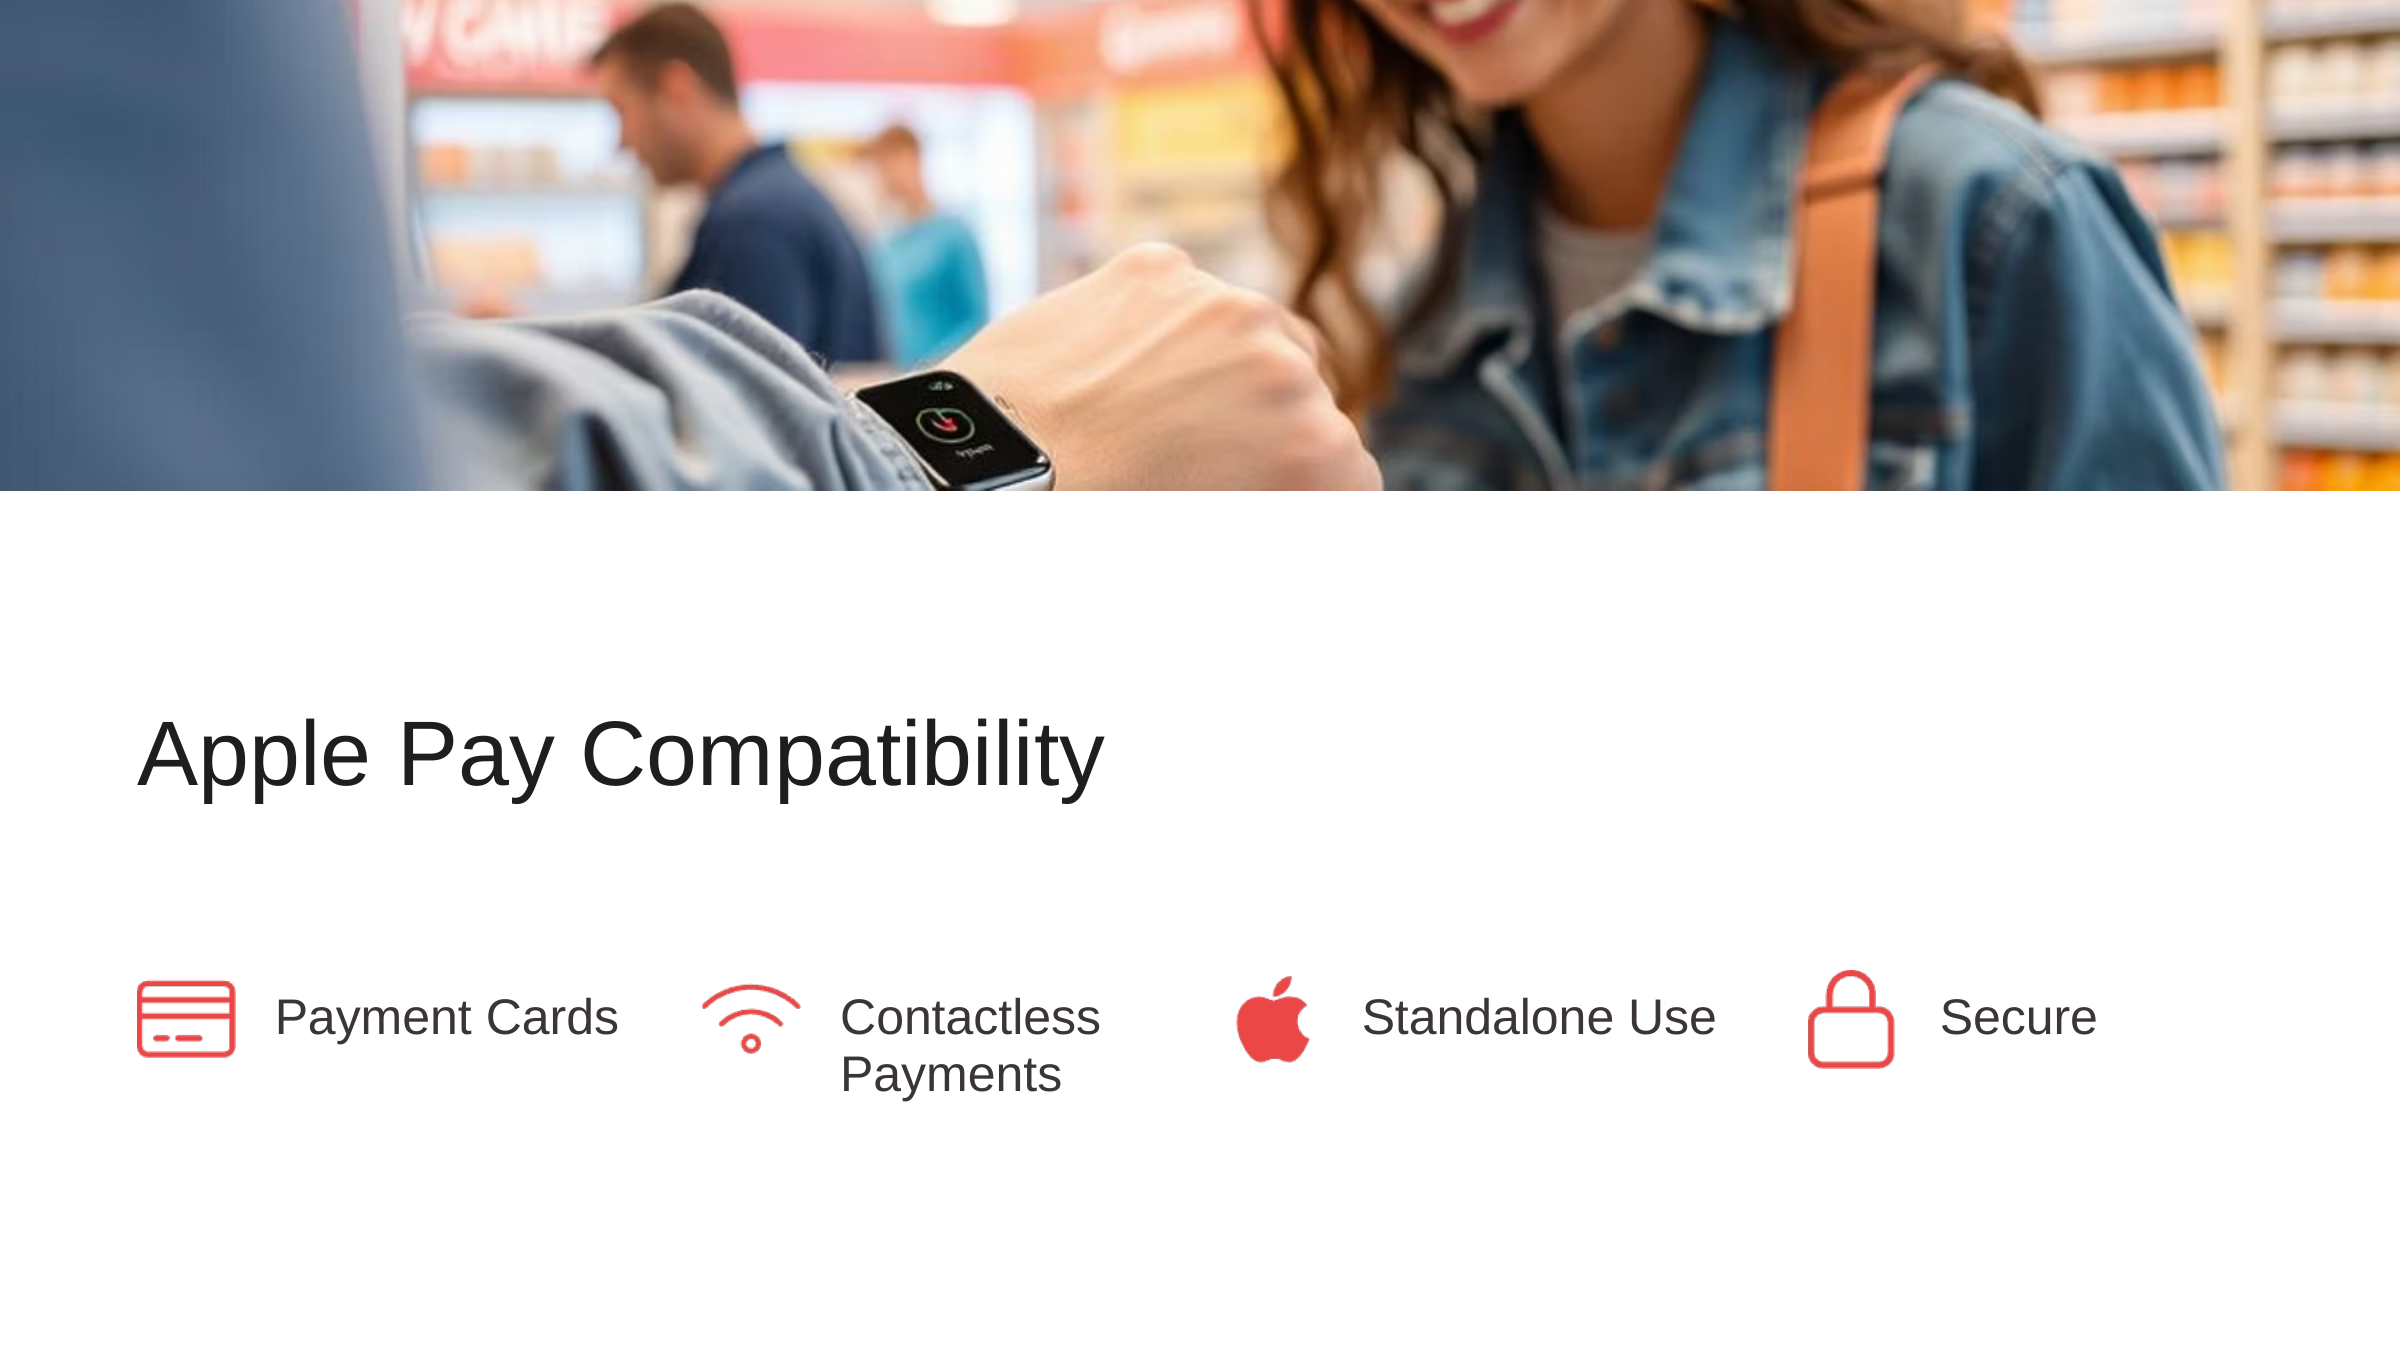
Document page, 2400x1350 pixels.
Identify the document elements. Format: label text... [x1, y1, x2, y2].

picture [1223, 969, 1324, 1070]
text_box Secure [1939, 986, 2297, 1045]
text_box Standalone Use [1361, 986, 1719, 1045]
text_box Contactless Payments [840, 986, 1198, 1103]
picture [0, 0, 2400, 492]
picture [702, 969, 802, 1070]
text_box Payment Cards [274, 986, 632, 1045]
picture [136, 969, 236, 1070]
text_box Apple Pay Compatibility [137, 689, 1125, 805]
picture [1801, 969, 1902, 1070]
